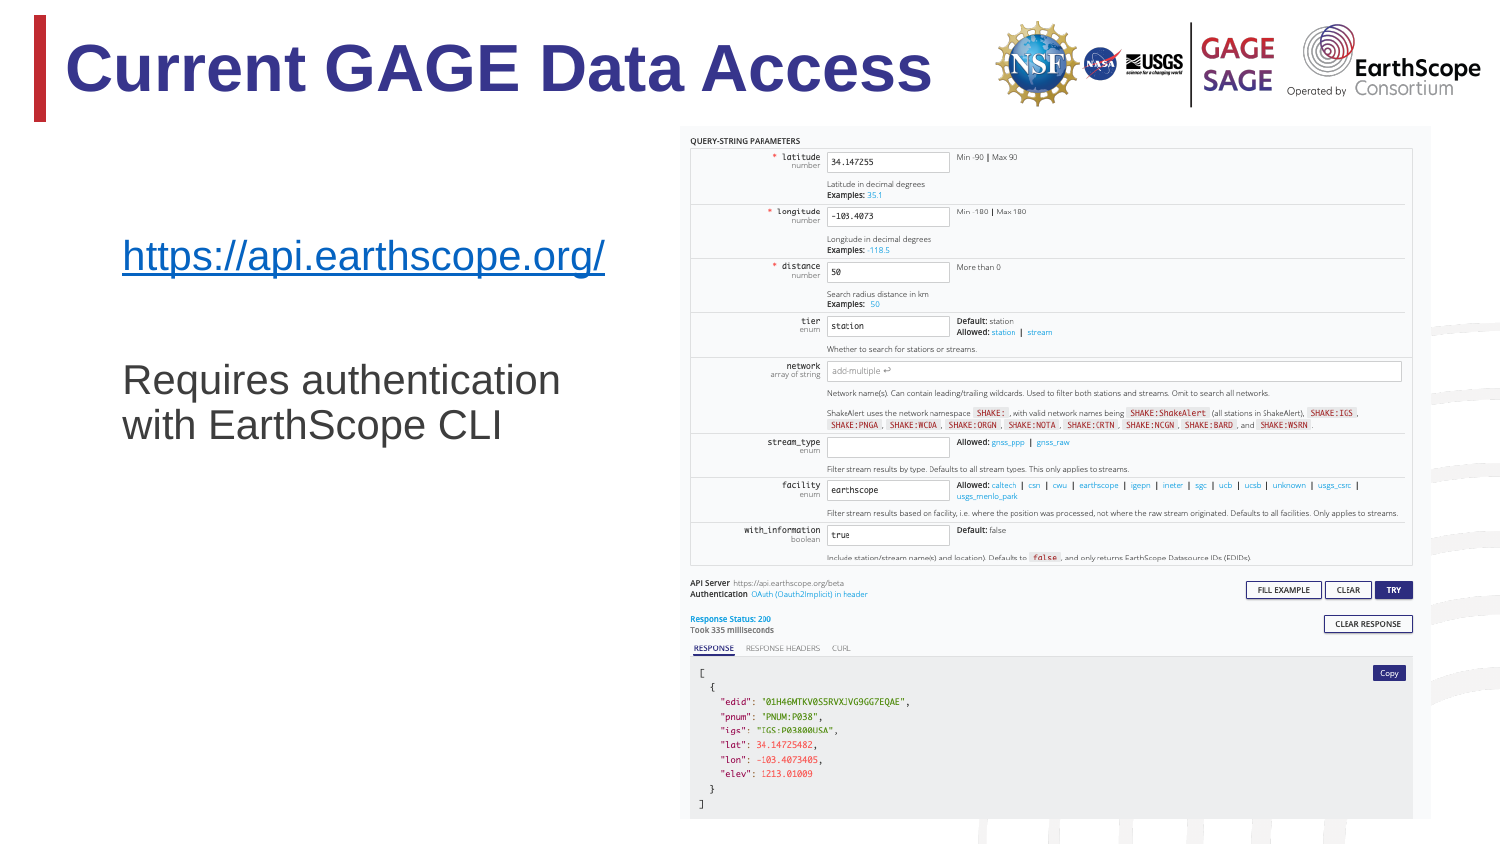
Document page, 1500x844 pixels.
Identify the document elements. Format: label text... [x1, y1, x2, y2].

title Current GAGE Data Access [54, 16, 990, 124]
picture [990, 16, 1488, 112]
picture [679, 126, 1500, 844]
list https://api.earthscope.org/ Requires authentication with EarthScope CLI [73, 229, 640, 455]
